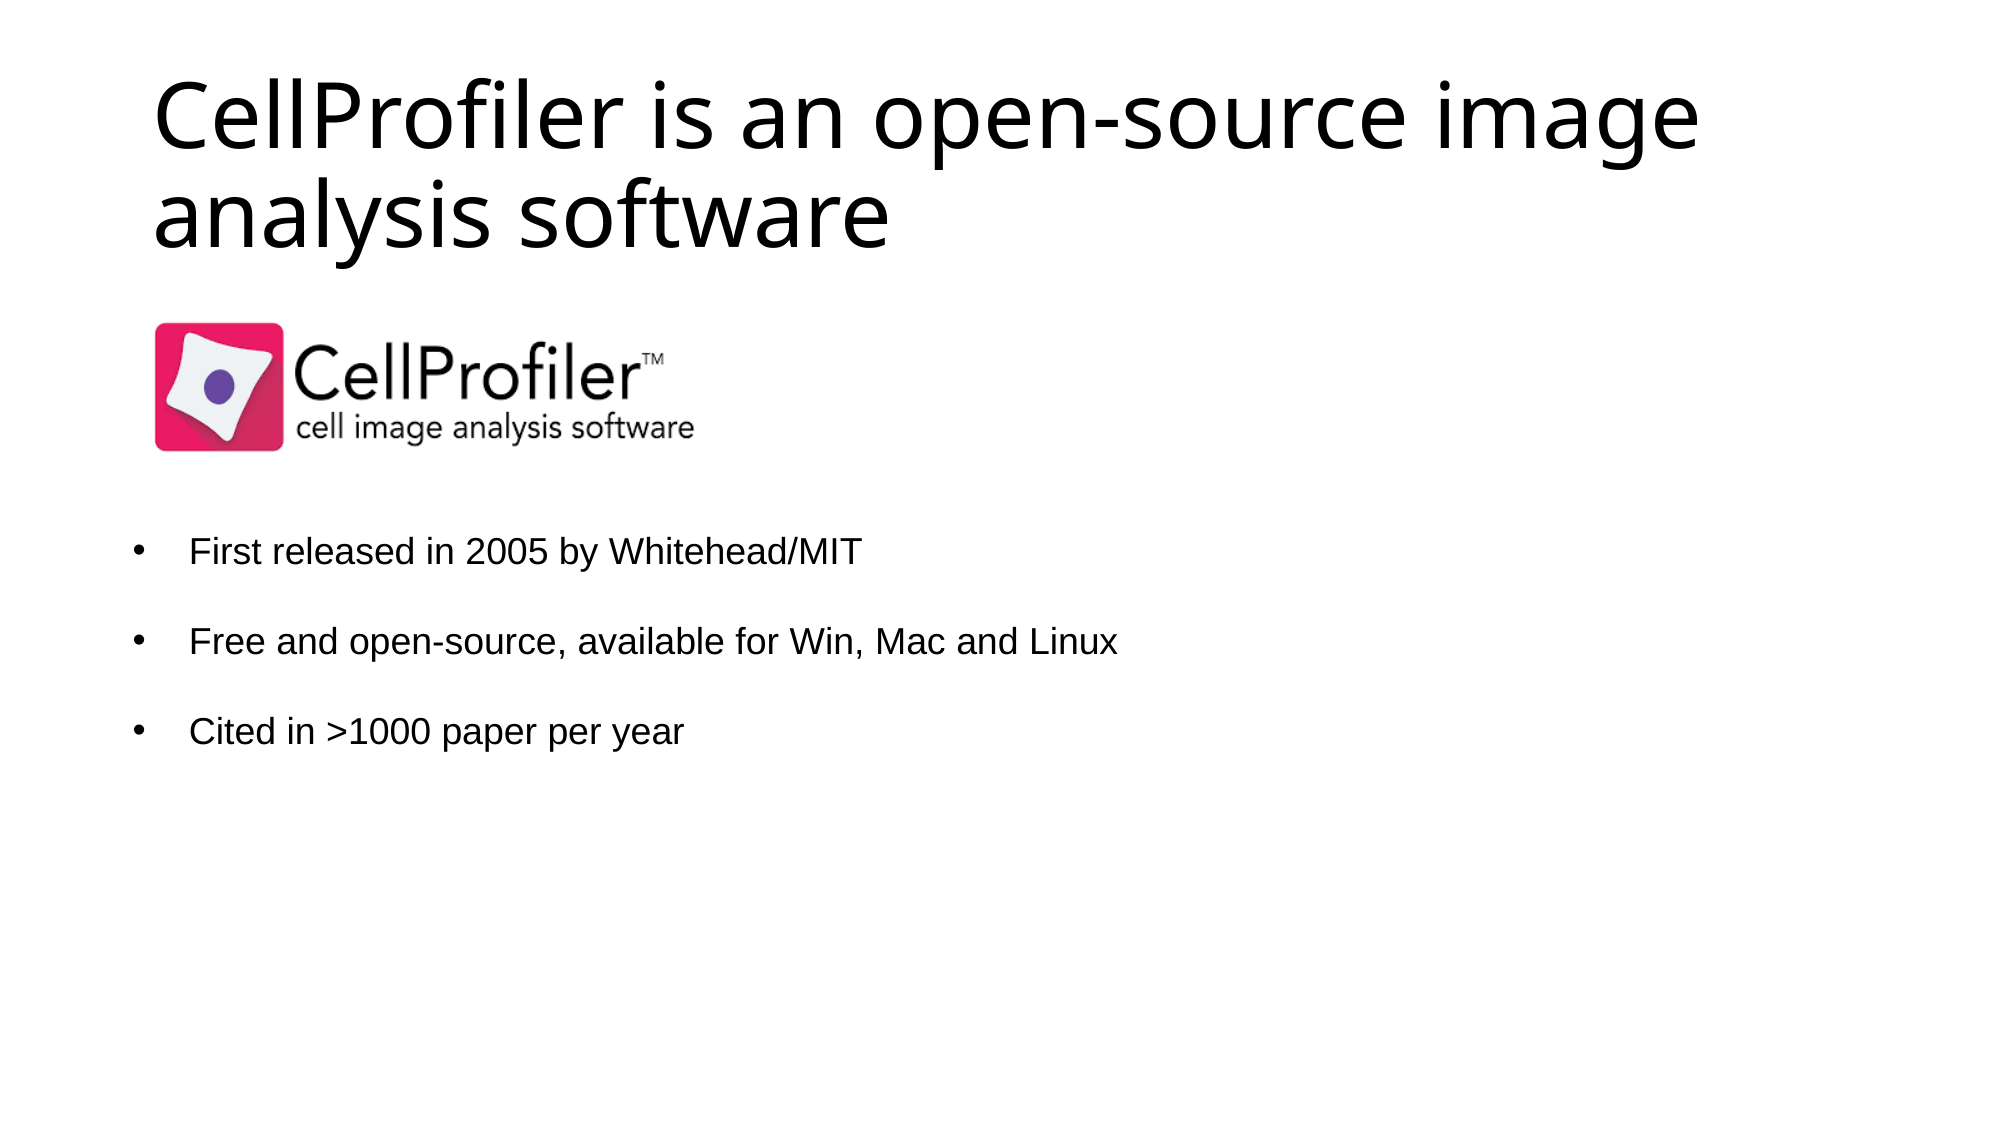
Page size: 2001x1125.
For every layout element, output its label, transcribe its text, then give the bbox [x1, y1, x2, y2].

picture [148, 317, 711, 458]
title CellProfiler is an open-source image analysis software [137, 59, 1863, 278]
text_box First released in 2005 by Whitehead/MIT Free and open-source, available for Win, Mac and Linux Cited in >1000 paper per year [117, 519, 1304, 760]
